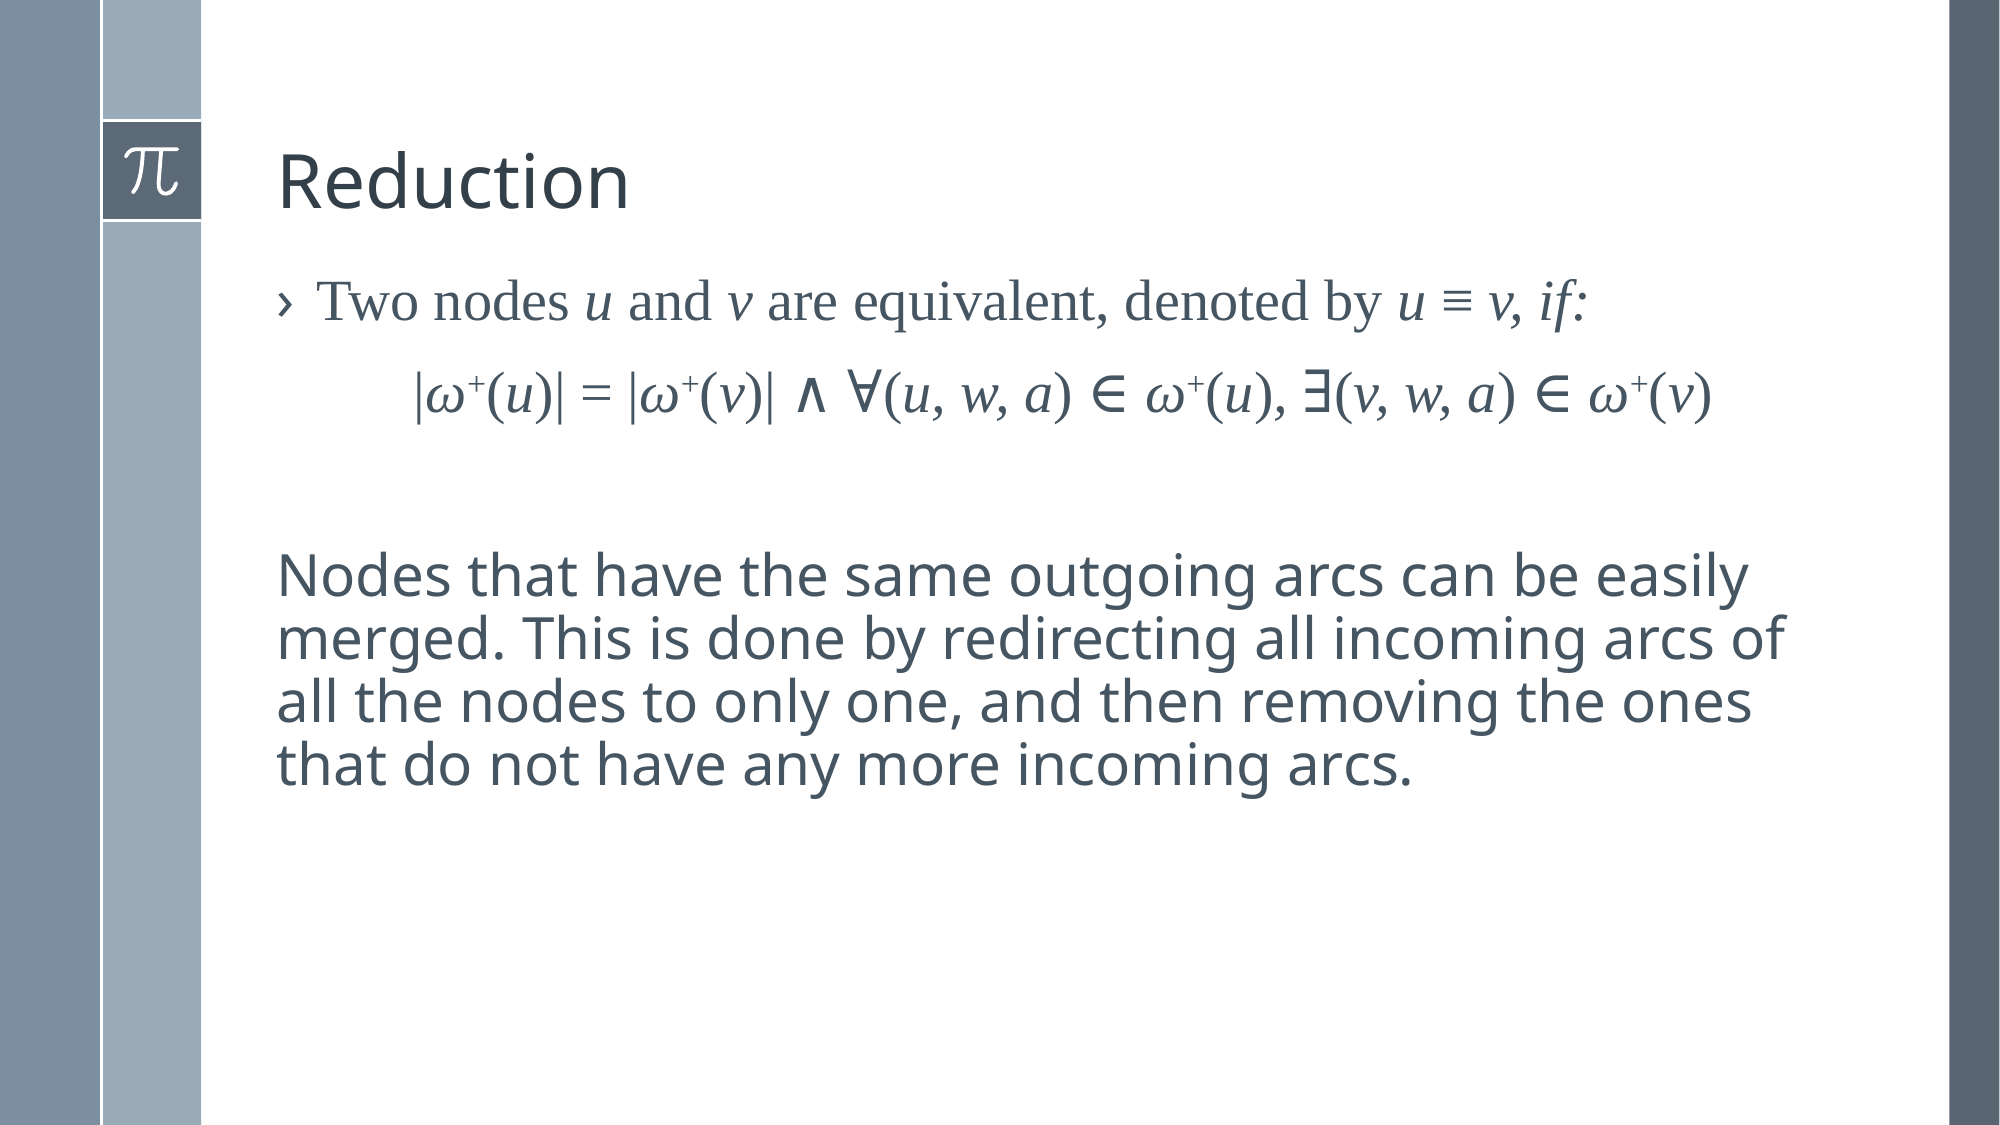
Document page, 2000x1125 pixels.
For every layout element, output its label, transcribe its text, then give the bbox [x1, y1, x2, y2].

list Two nodes u and v are equivalent, denoted by u ≡ v, if: |ω+(u)| = |ω+(v)| ∧ ∀(u, w, a) ∈ ω+(u), ∃(v, w, a) ∈ ω+(v) Nodes that have the same outgoing arcs can be easily merged. This is done by redirecting all incoming arcs of all the nodes to only one, and then removing the ones that do not have any more incoming arcs. [261, 262, 1867, 1013]
title Reduction [261, 29, 1867, 233]
